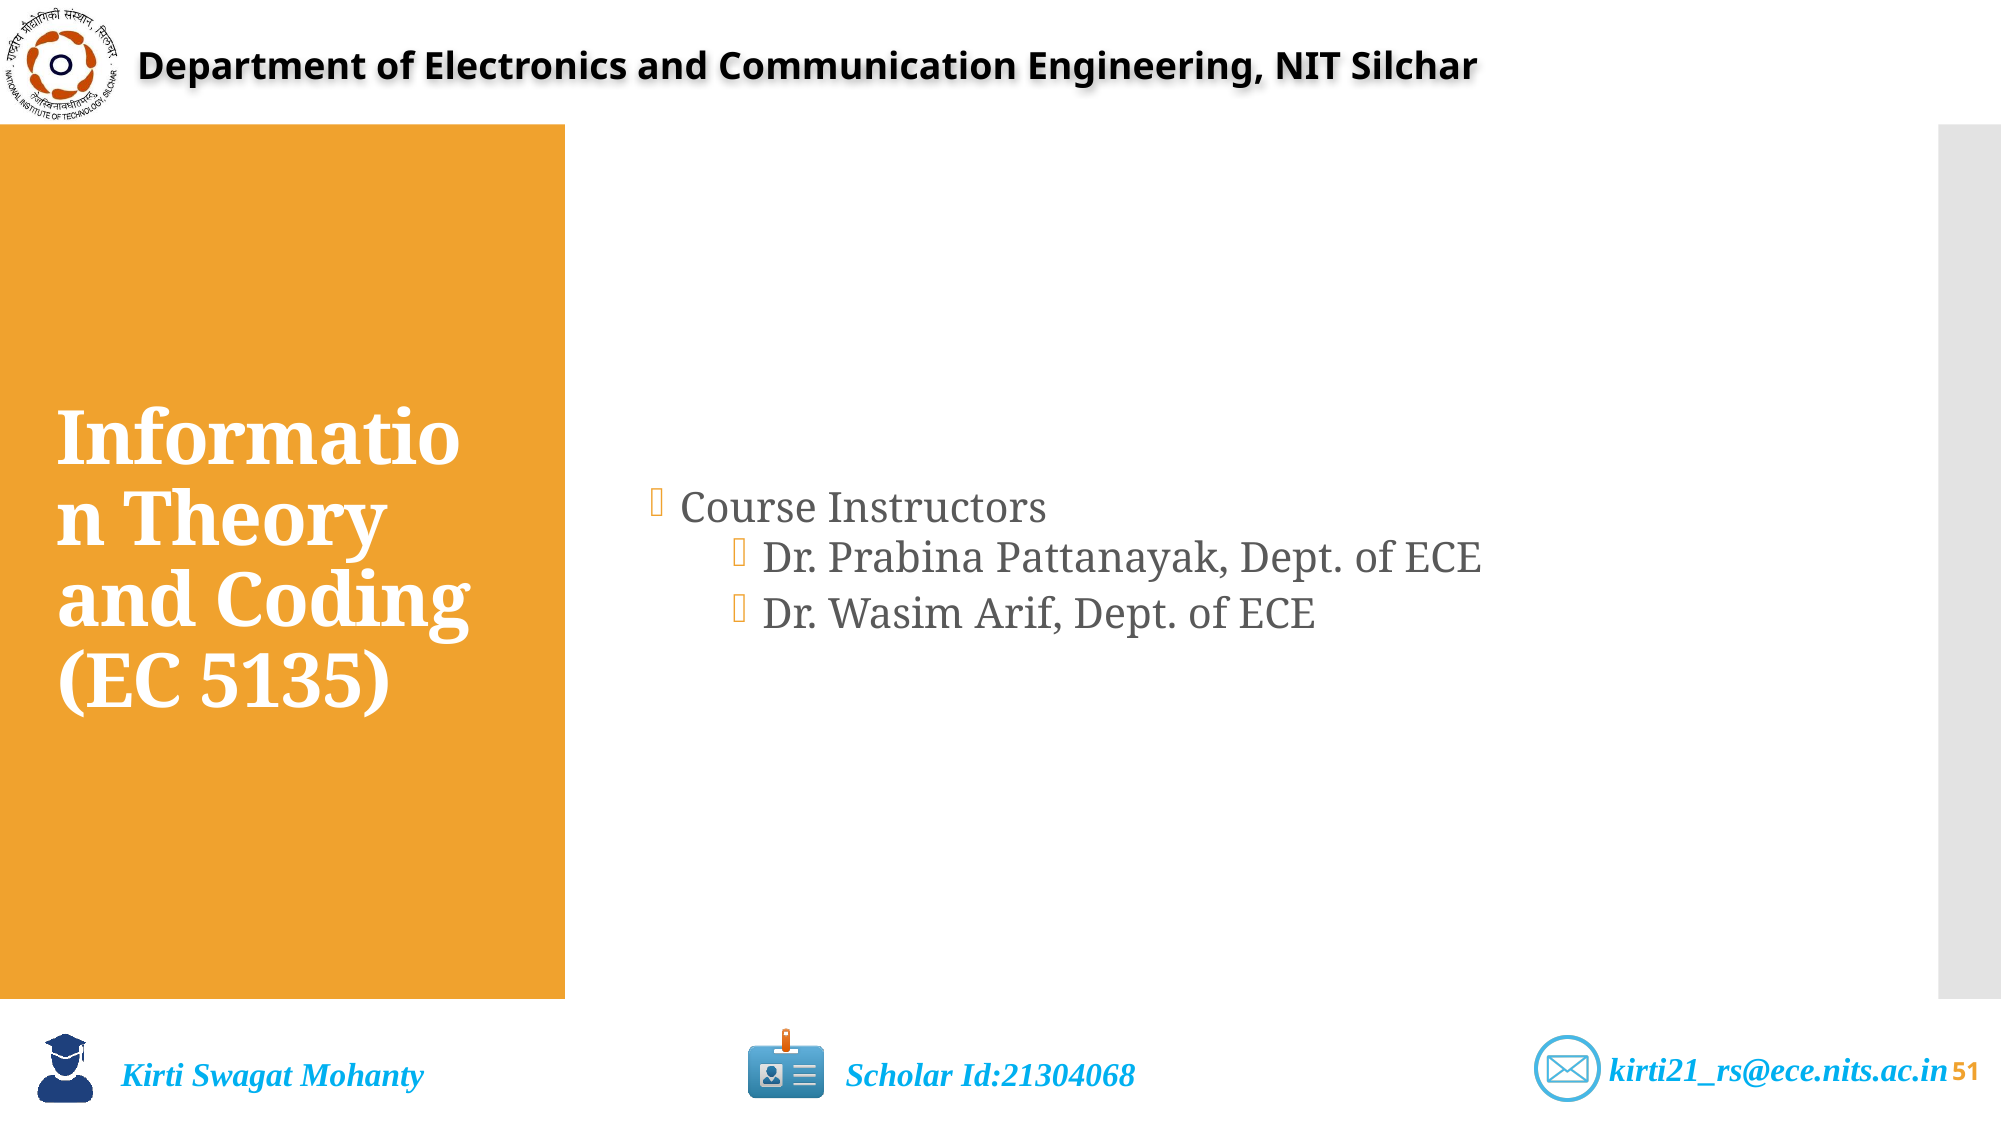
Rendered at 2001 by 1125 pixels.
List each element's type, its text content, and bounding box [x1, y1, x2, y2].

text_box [24, 1025, 2000, 1110]
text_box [2, 7, 1820, 122]
list Course Instructors Dr. Prabina Pattanayak, Dept. of ECE Dr. Wasim Arif, Dept. of ECE [634, 141, 1835, 982]
title Information Theory and Coding (EC 5135) [41, 184, 525, 940]
